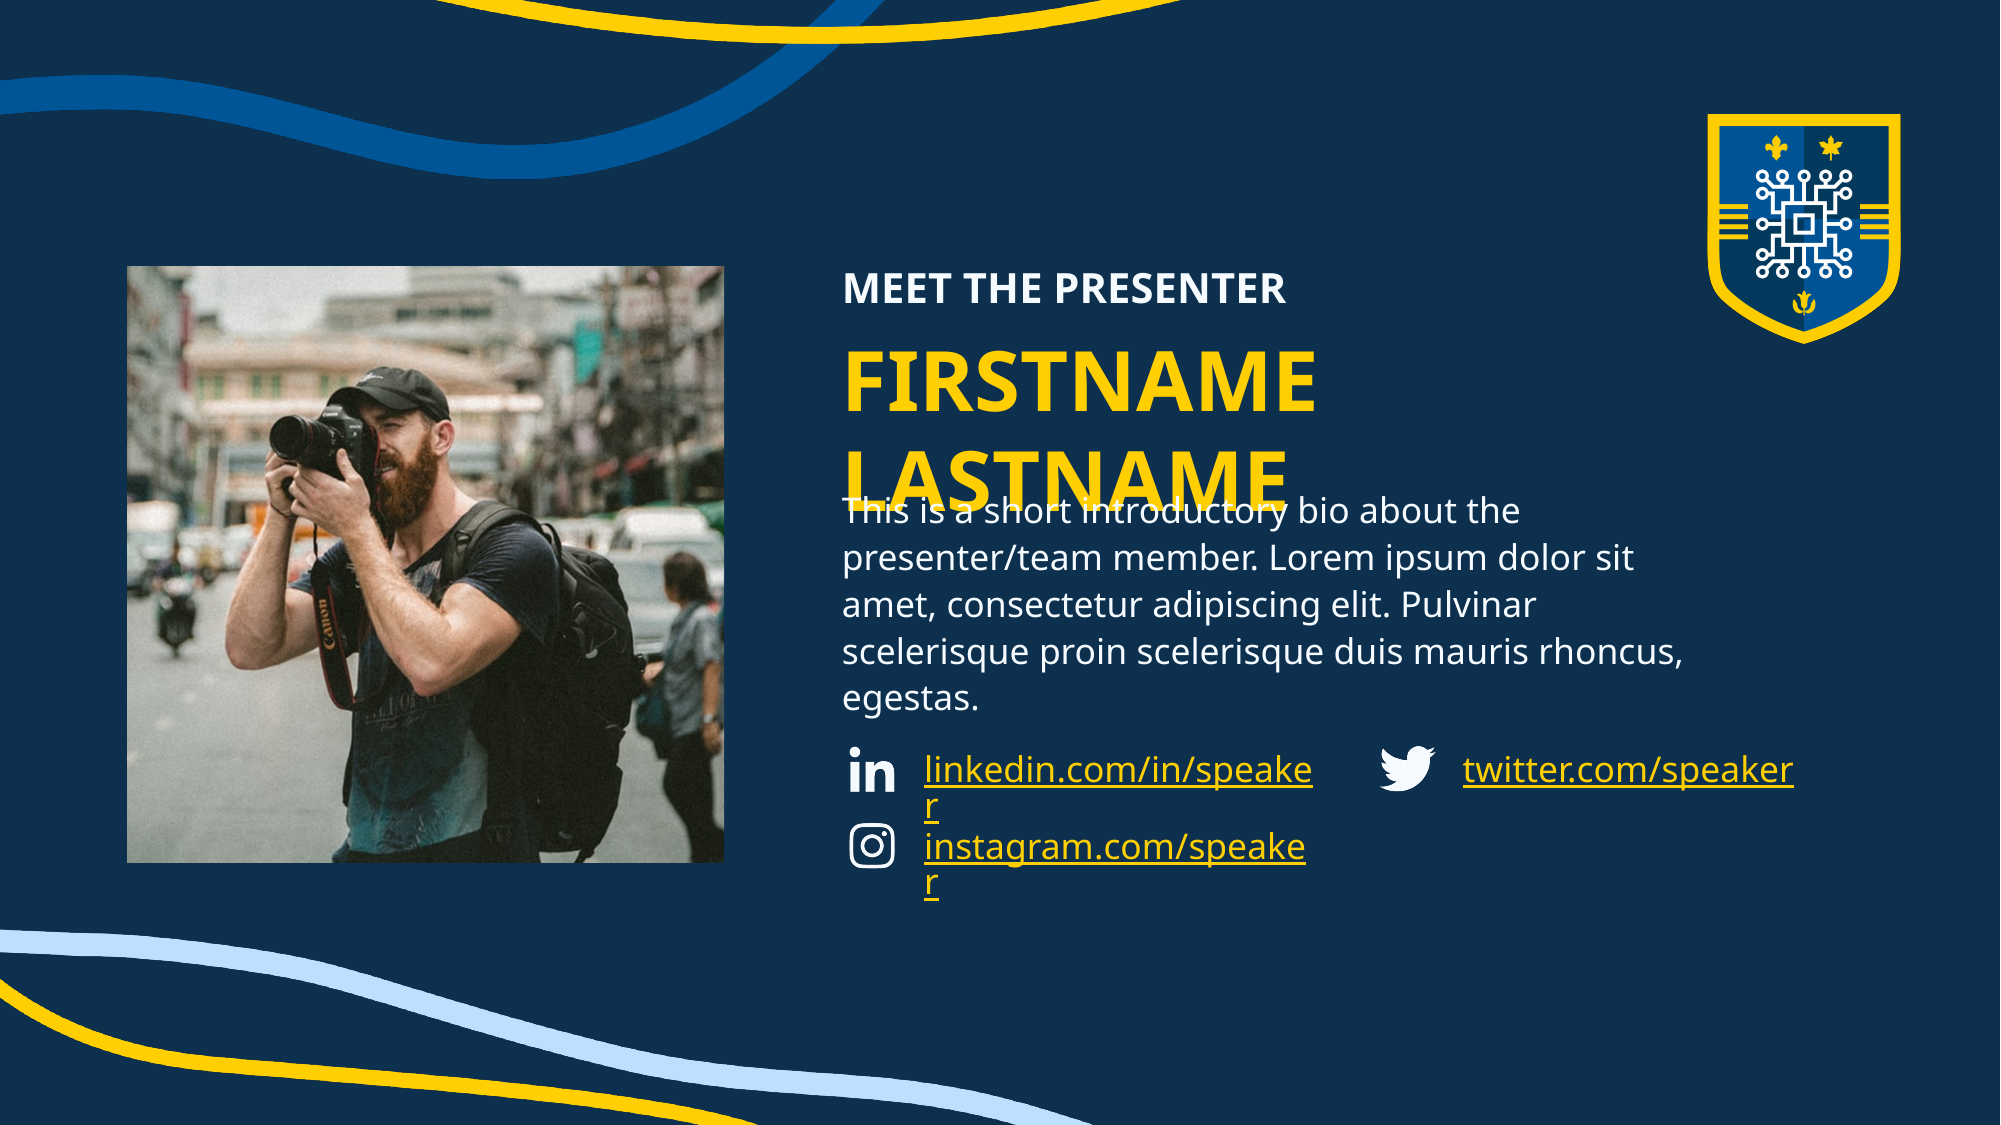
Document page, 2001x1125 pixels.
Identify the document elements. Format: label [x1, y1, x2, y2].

picture [0, 0, 1464, 1125]
picture [1683, 108, 1925, 350]
text_box [826, 254, 1873, 875]
